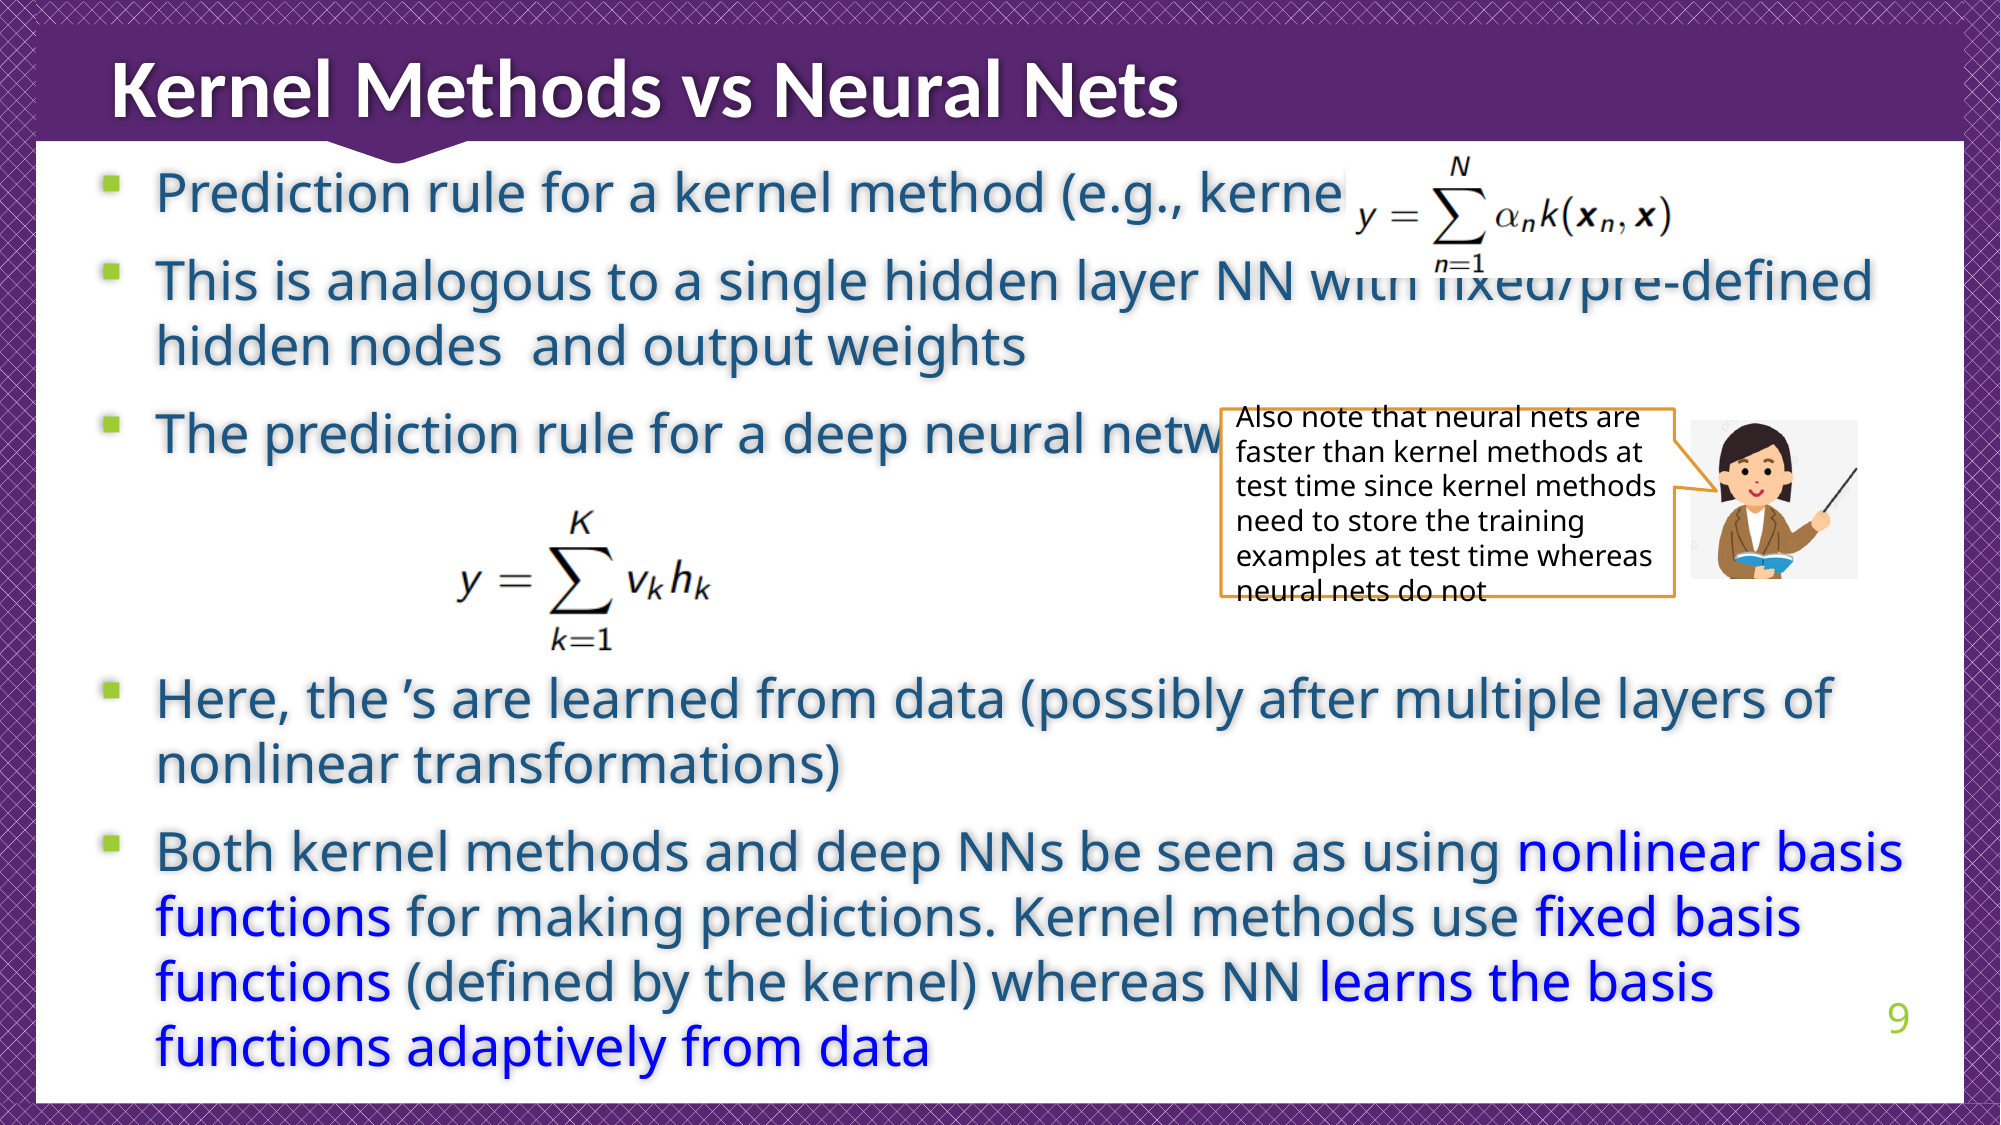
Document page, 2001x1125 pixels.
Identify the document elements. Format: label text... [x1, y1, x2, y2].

picture [1345, 149, 1675, 278]
picture [1691, 420, 1858, 580]
title Kernel Methods vs Neural Nets [96, 25, 1886, 142]
slide_number 9 [1751, 970, 1926, 1051]
picture [440, 502, 725, 657]
text_box Also note that neural nets are faster than kernel methods at test time since kernel methods need to store the training examples at test time whereas neural nets do not [1219, 407, 1691, 598]
